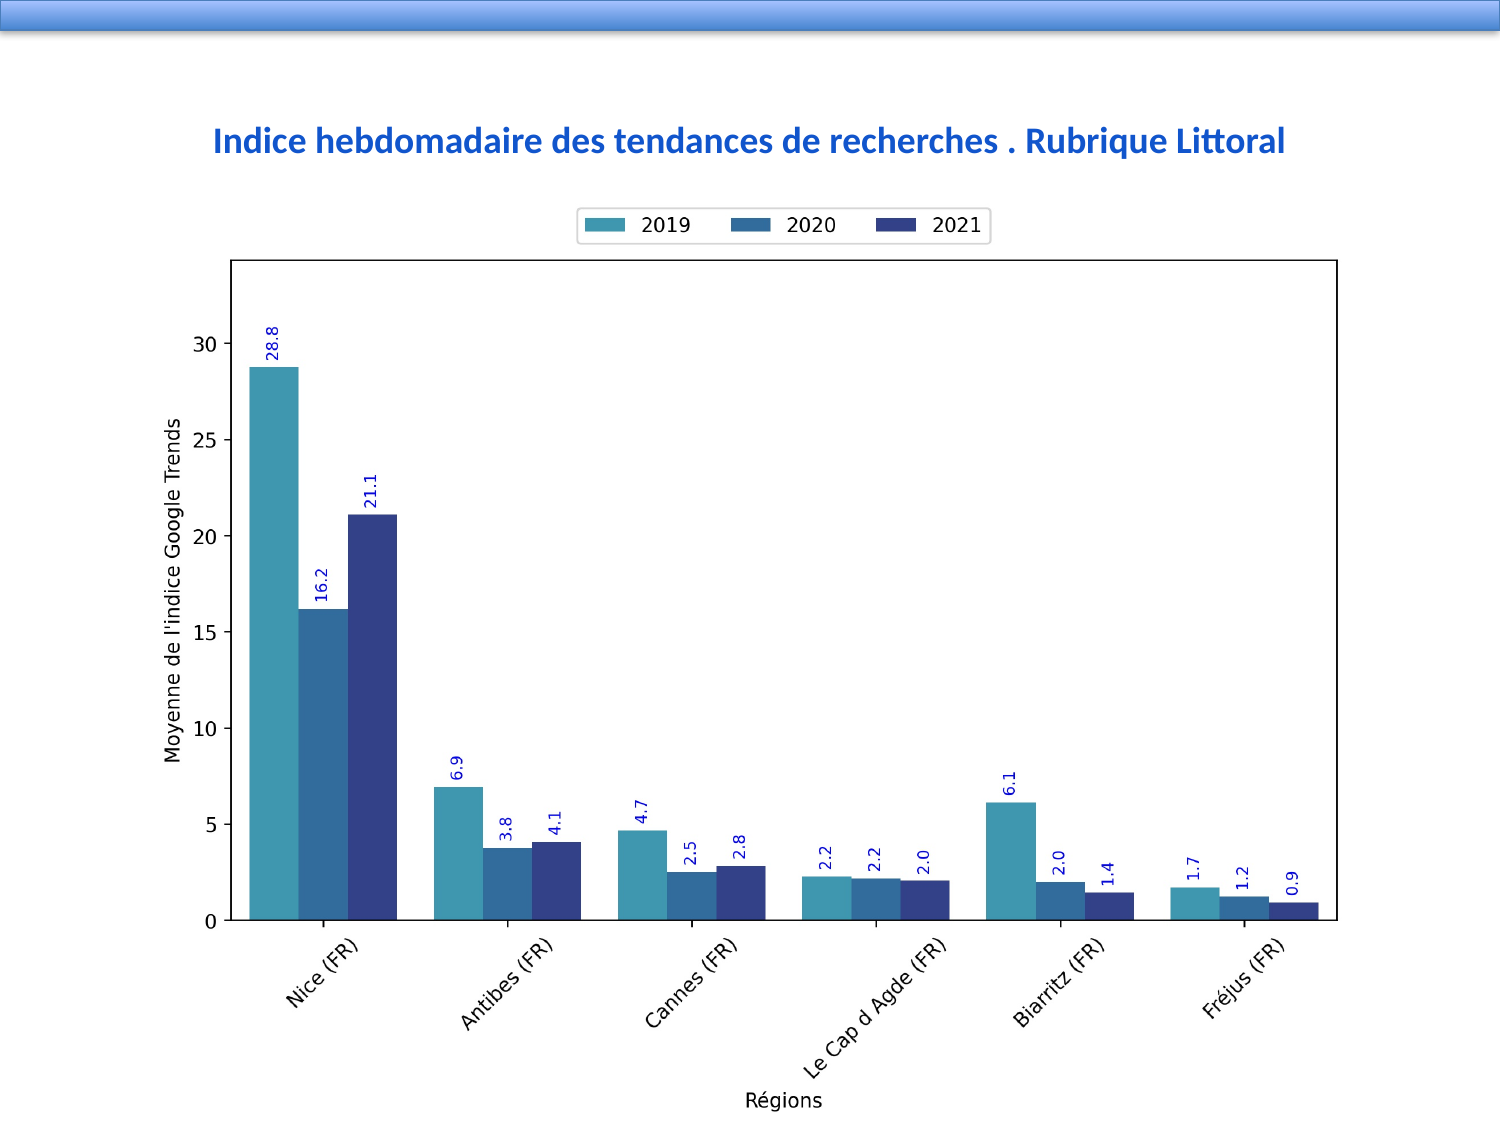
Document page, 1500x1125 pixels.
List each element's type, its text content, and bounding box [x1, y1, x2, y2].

title Indice hebdomadaire des tendances de recherches . Rubrique Littoral [75, 45, 1425, 233]
text_box [0, 0, 1500, 31]
picture [149, 194, 1351, 1125]
